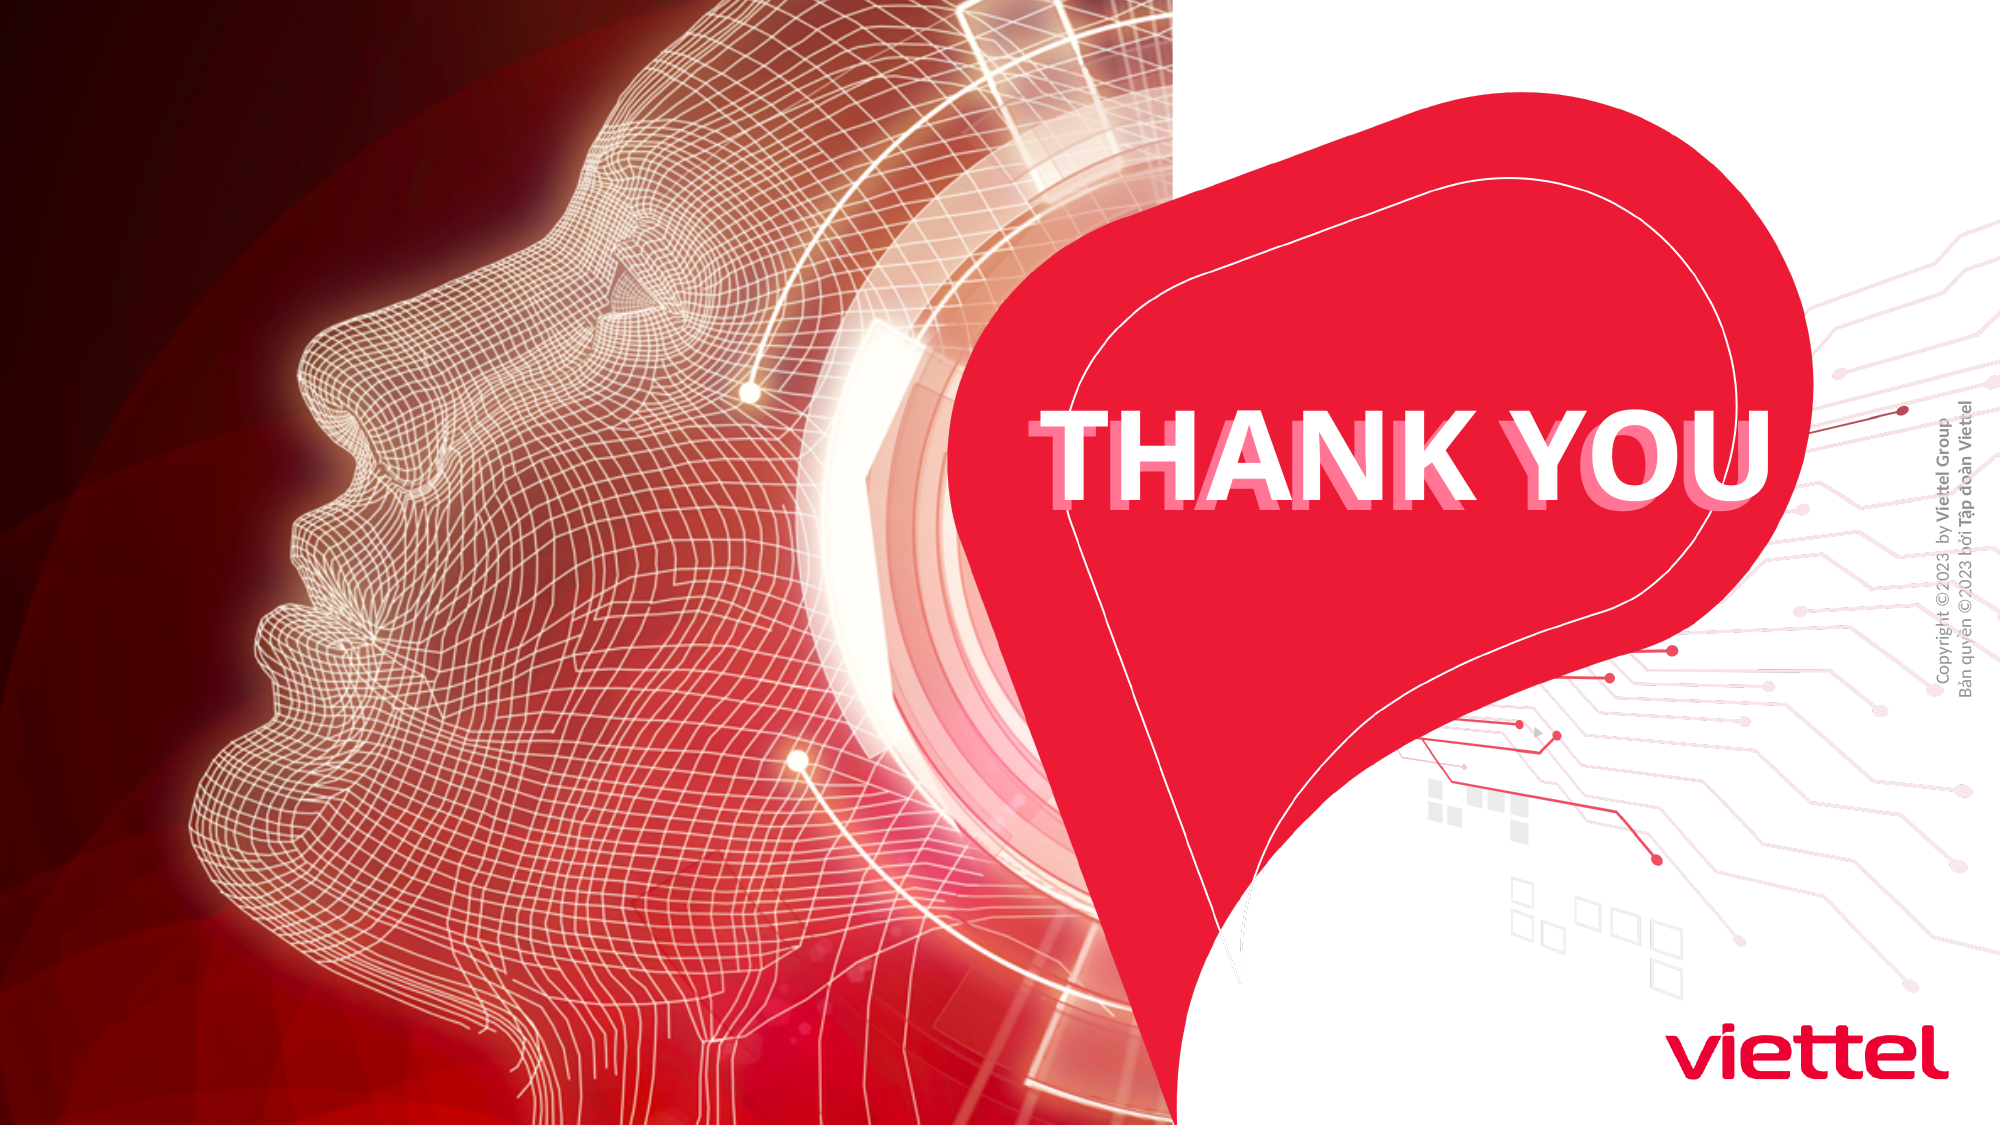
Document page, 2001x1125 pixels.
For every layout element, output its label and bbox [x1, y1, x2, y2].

text_box [875, 368, 1943, 546]
picture [0, 0, 2000, 1125]
